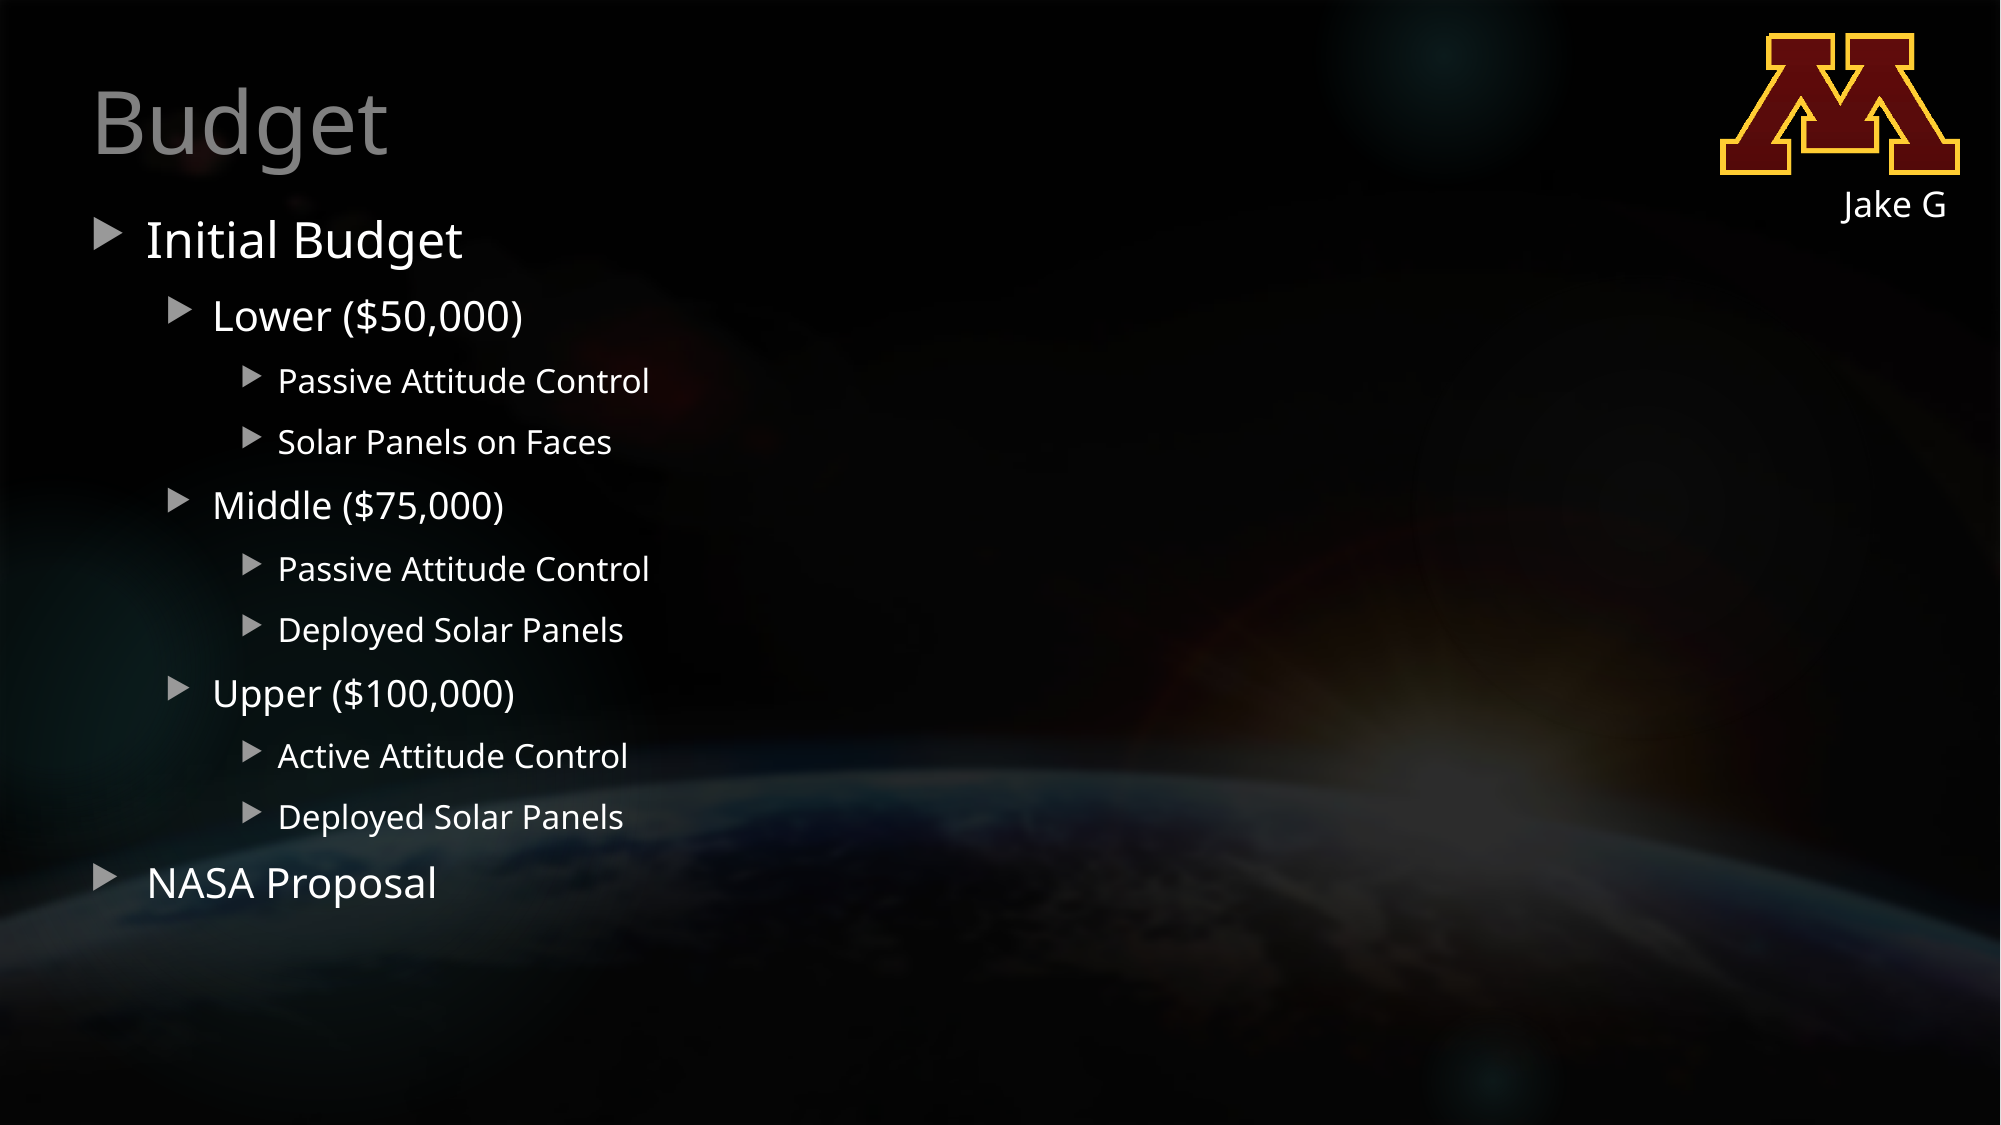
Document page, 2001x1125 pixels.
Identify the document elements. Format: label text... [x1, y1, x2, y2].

picture [0, 0, 2001, 1125]
title Budget [75, 59, 1618, 175]
list Jake G [1713, 174, 1963, 233]
list Initial Budget Lower ($50,000) Passive Attitude Control Solar Panels on Faces Middle ($75,000) Passive Attitude Control Deployed Solar Panels Upper ($100,000) Active Attitude Control Deployed Solar Panels NASA Proposal [75, 201, 1833, 1048]
